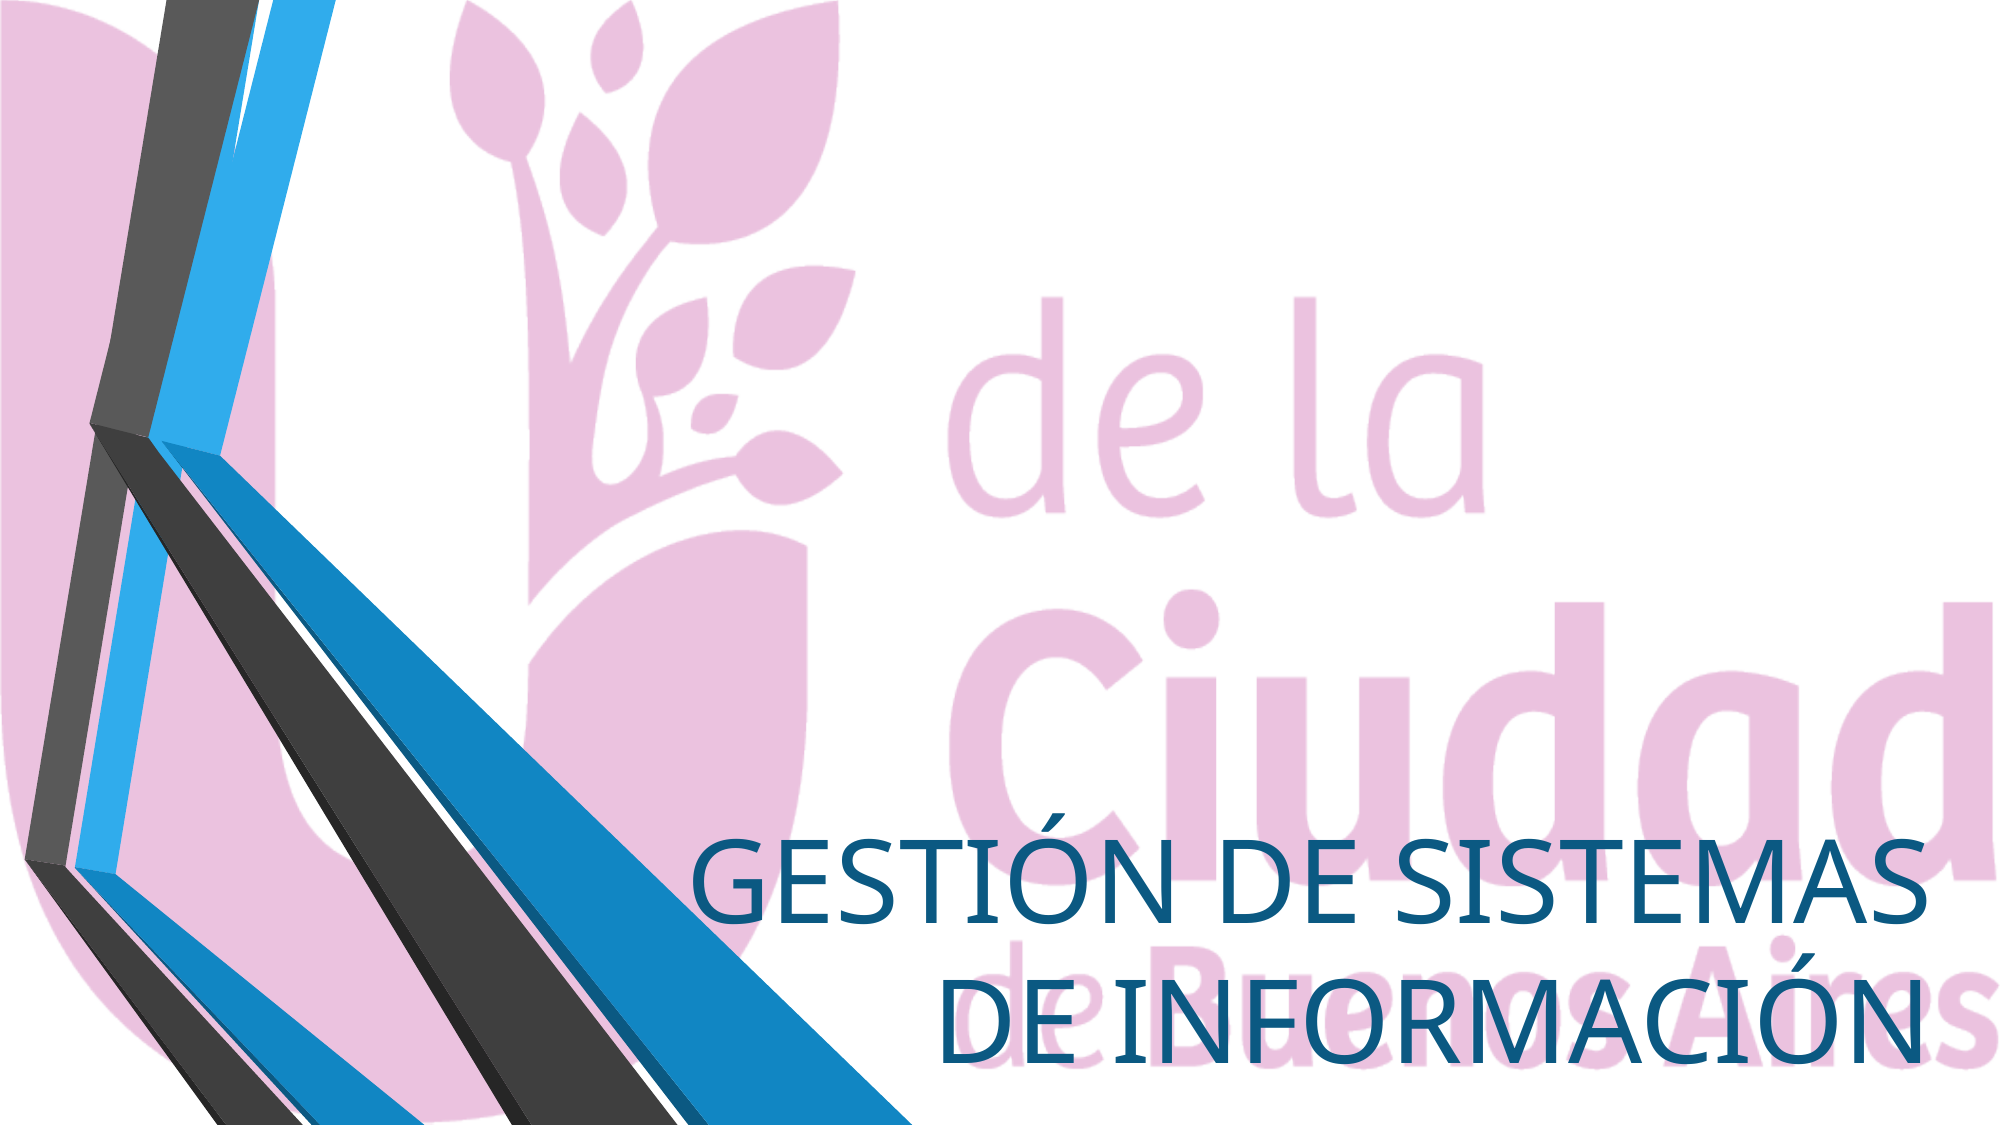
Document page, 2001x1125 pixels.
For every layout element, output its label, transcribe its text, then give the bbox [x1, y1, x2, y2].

title GESTIÓN DE SISTEMAS DE INFORMACIÓN [621, 763, 1948, 1094]
